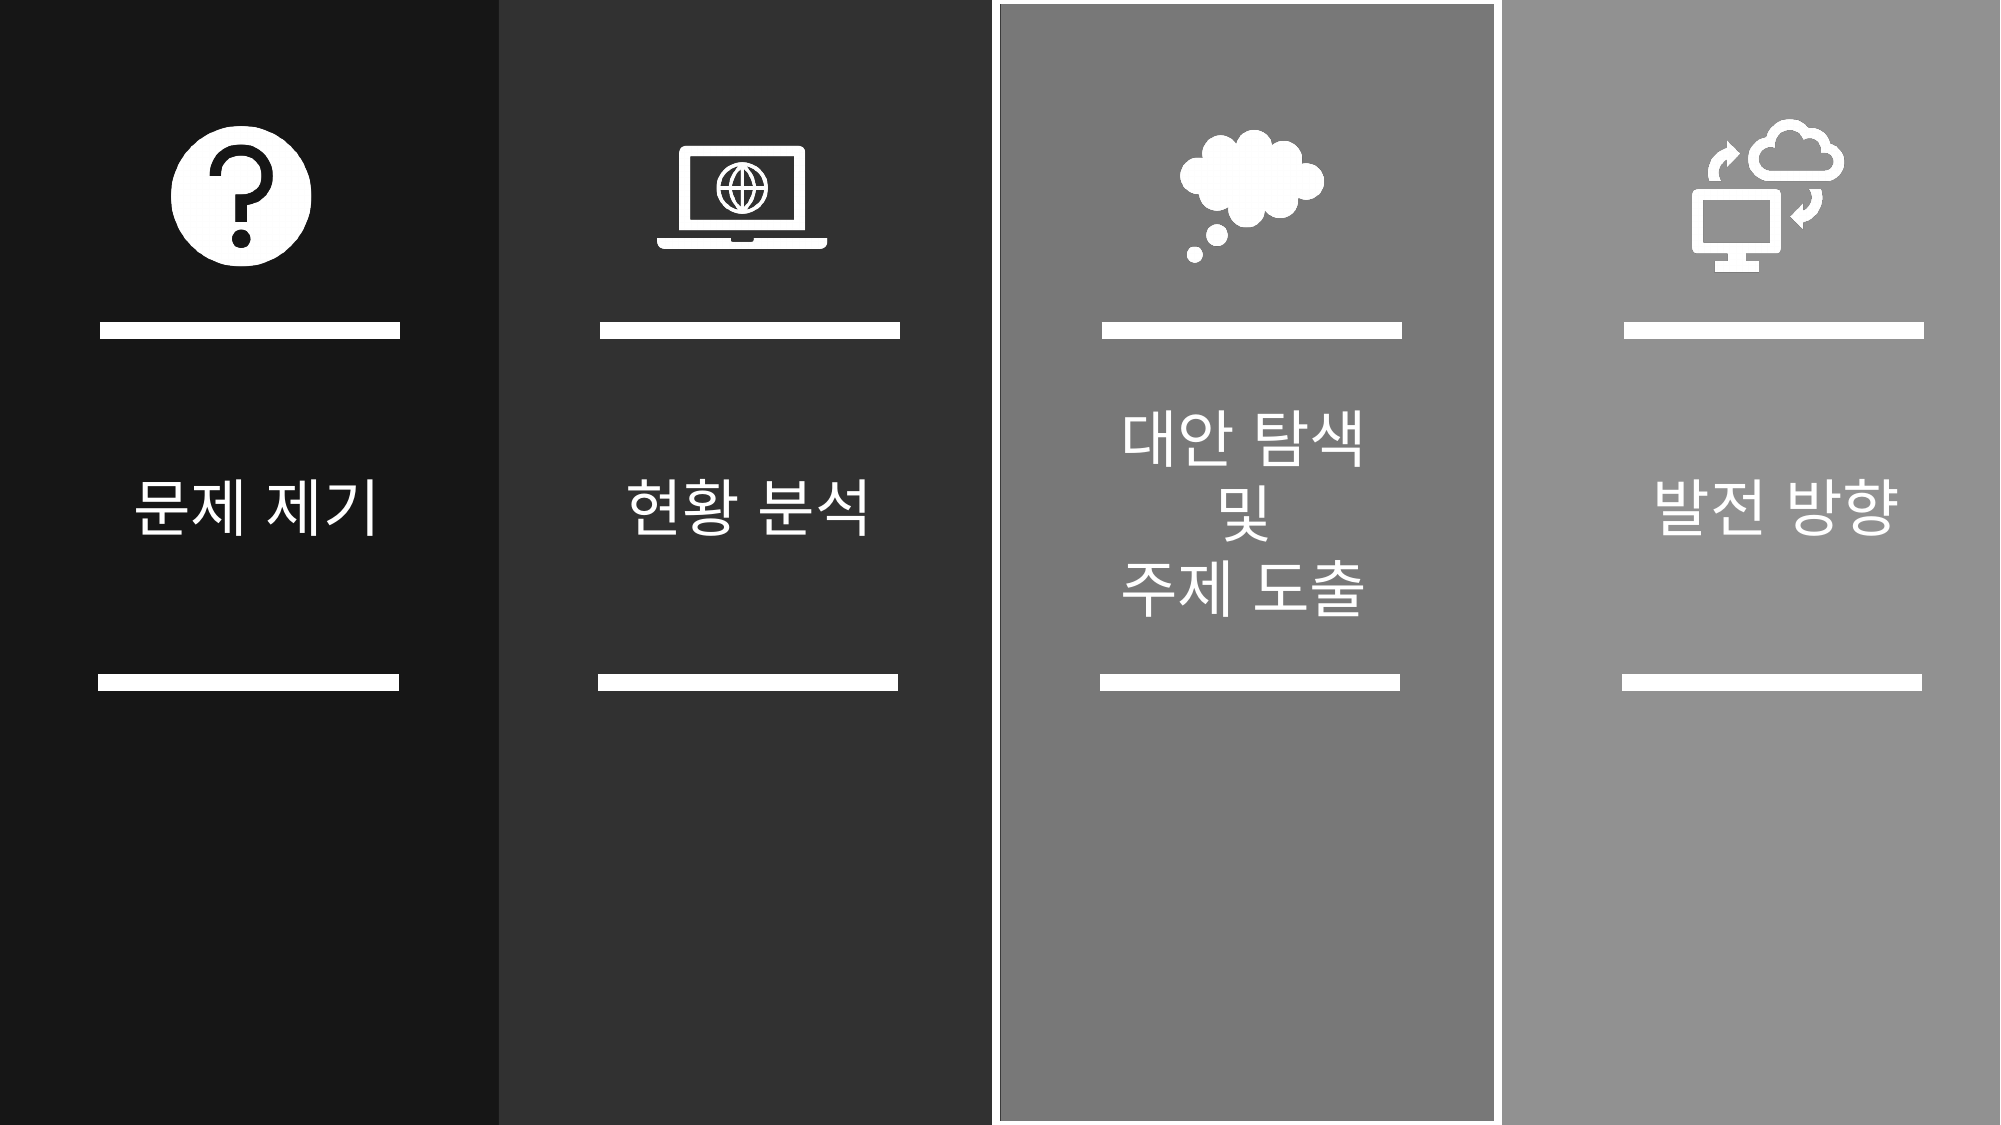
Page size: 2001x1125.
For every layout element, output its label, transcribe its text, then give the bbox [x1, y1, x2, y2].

text_box 문제 제기 [84, 461, 430, 551]
text_box [995, 0, 1499, 1125]
text_box [0, 0, 995, 1125]
picture [1679, 107, 1857, 285]
text_box 발전 방향 [1603, 461, 1950, 551]
text_box 현황 분석 [576, 461, 923, 551]
text_box [1499, 0, 2000, 1125]
picture [1163, 107, 1341, 285]
picture [653, 107, 831, 286]
picture [152, 107, 330, 285]
